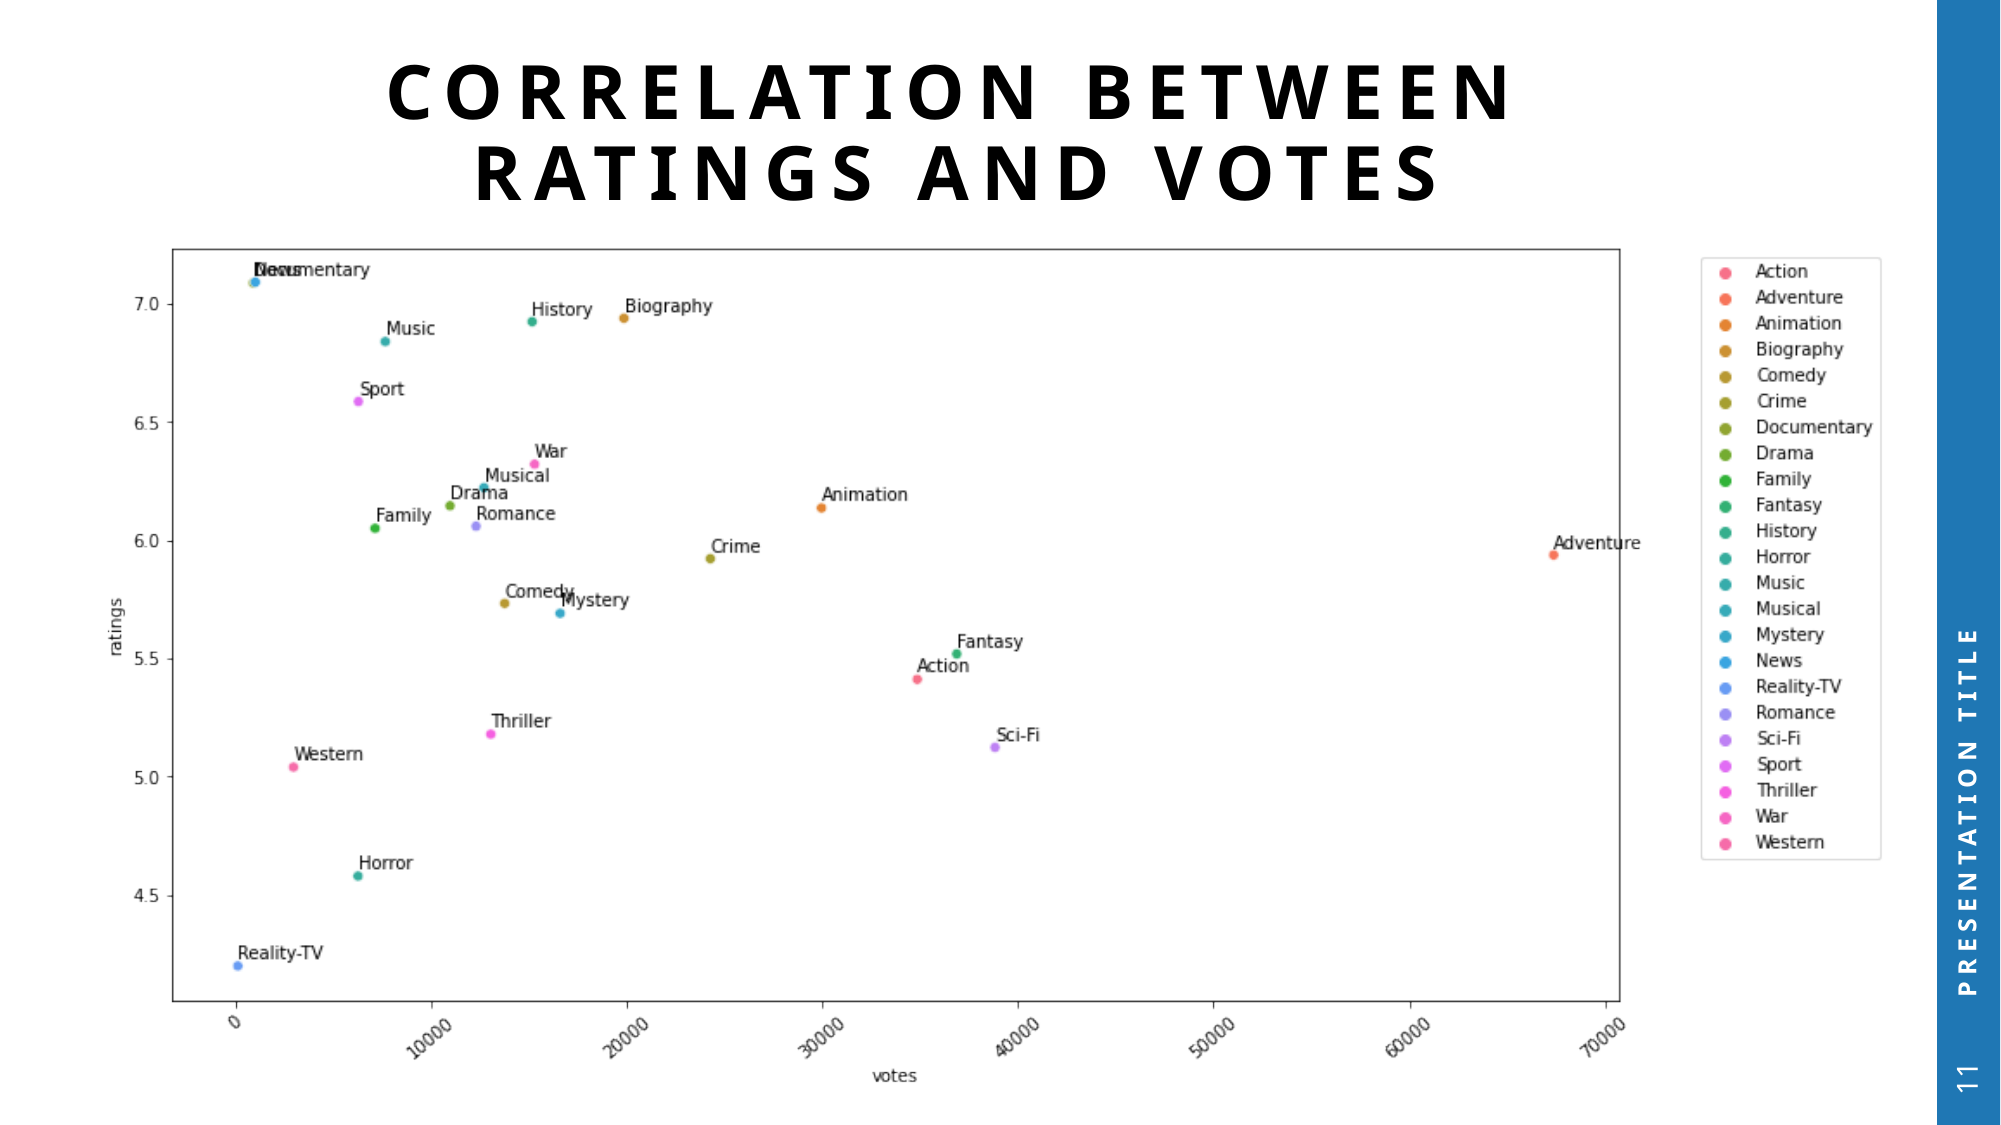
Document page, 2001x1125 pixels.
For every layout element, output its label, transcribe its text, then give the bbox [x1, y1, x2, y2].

footer Presentation Title [1937, 0, 2000, 1032]
picture [96, 202, 1891, 1098]
slide_number 11 [1937, 1032, 2000, 1125]
title Correlation between ratings and votes [20, 82, 1891, 190]
text_box [694, 190, 1147, 202]
